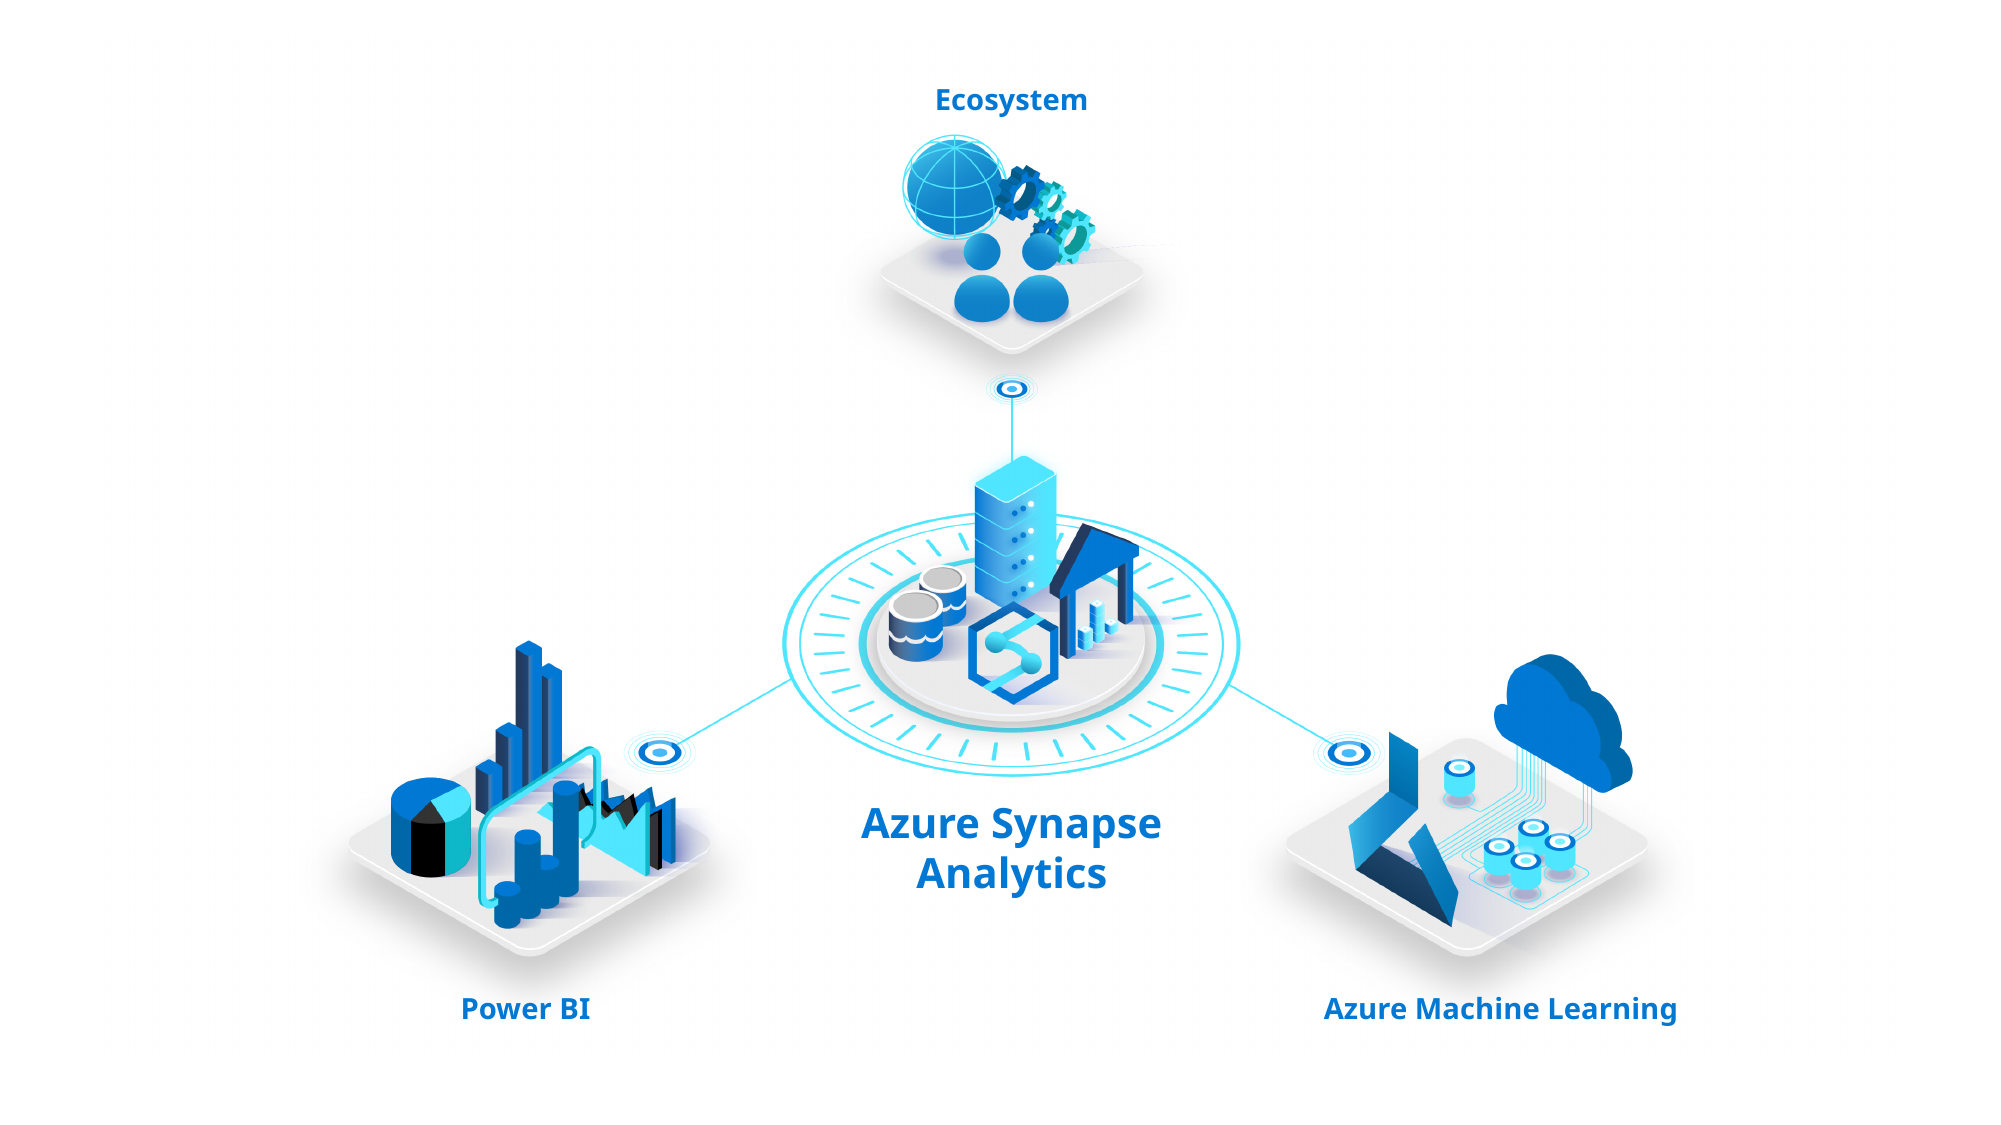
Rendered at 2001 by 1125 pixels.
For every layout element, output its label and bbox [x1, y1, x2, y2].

text_box [92, 34, 1914, 1060]
